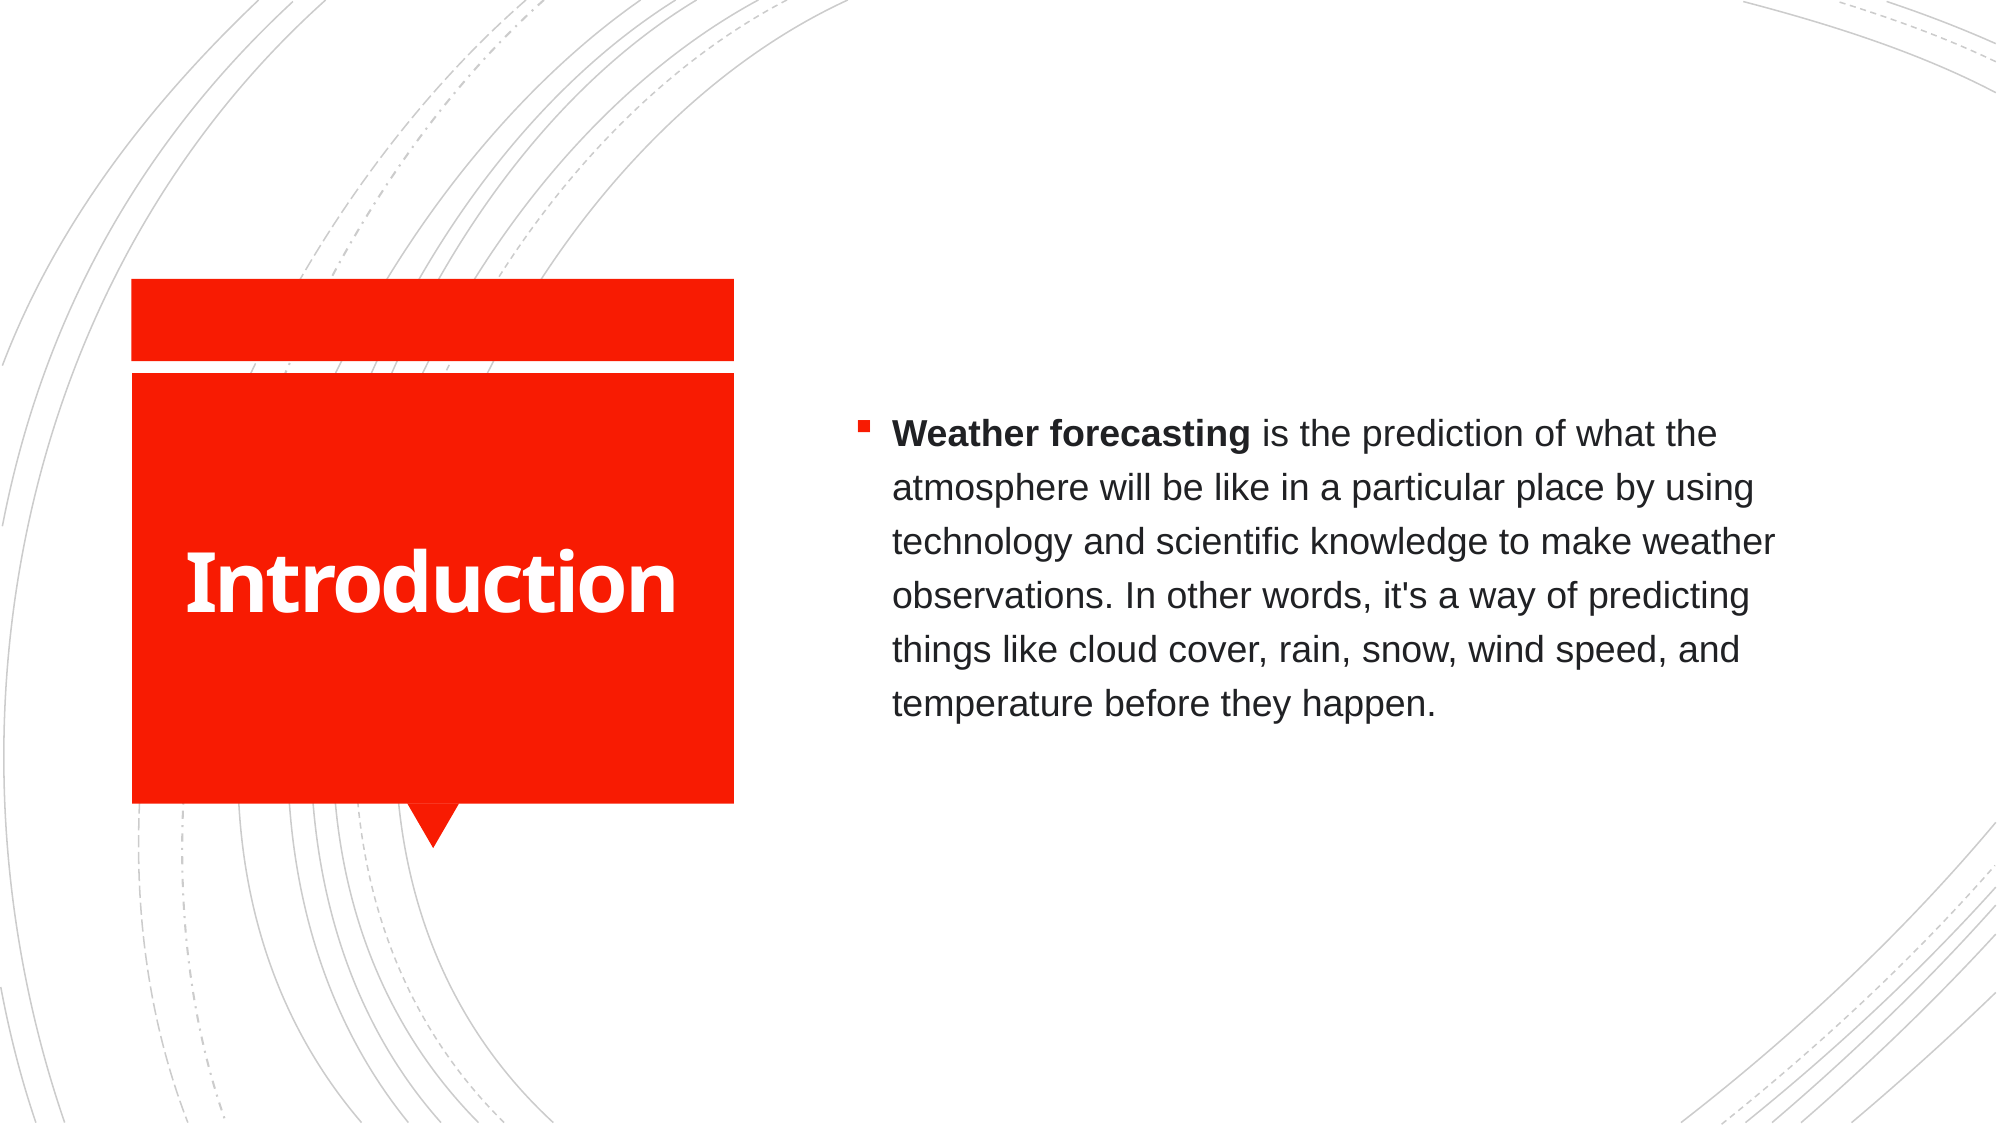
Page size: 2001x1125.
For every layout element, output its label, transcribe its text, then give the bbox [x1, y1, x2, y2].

list Weather forecasting is the prediction of what the atmosphere will be like in a particular place by using technology and scientific knowledge to make weather observations. In other words, it's a way of predicting things like cloud cover, rain, snow, wind speed, and temperature before they happen. [839, 131, 1871, 993]
title Introduction [145, 385, 720, 789]
